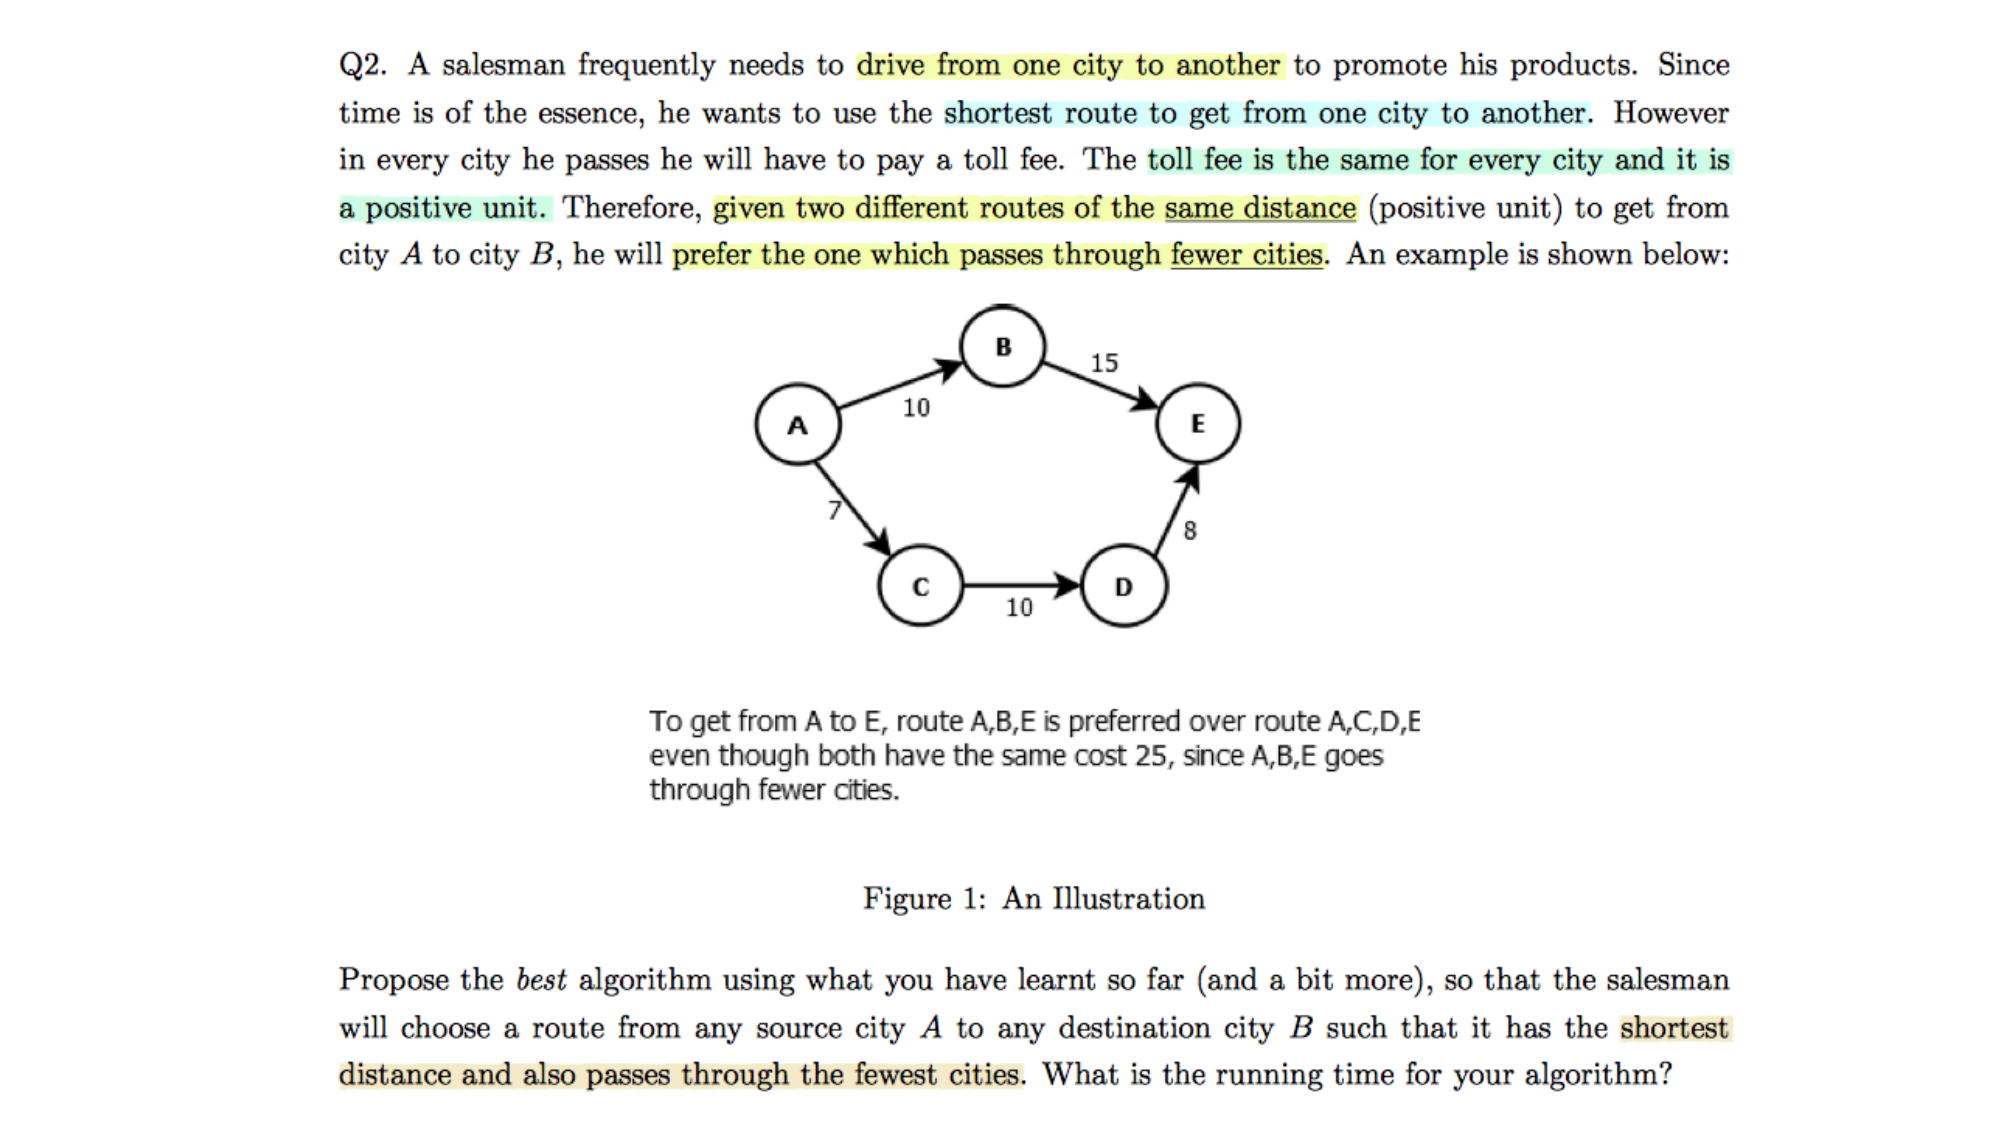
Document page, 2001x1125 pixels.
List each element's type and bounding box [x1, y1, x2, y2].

picture [322, 29, 1751, 1104]
